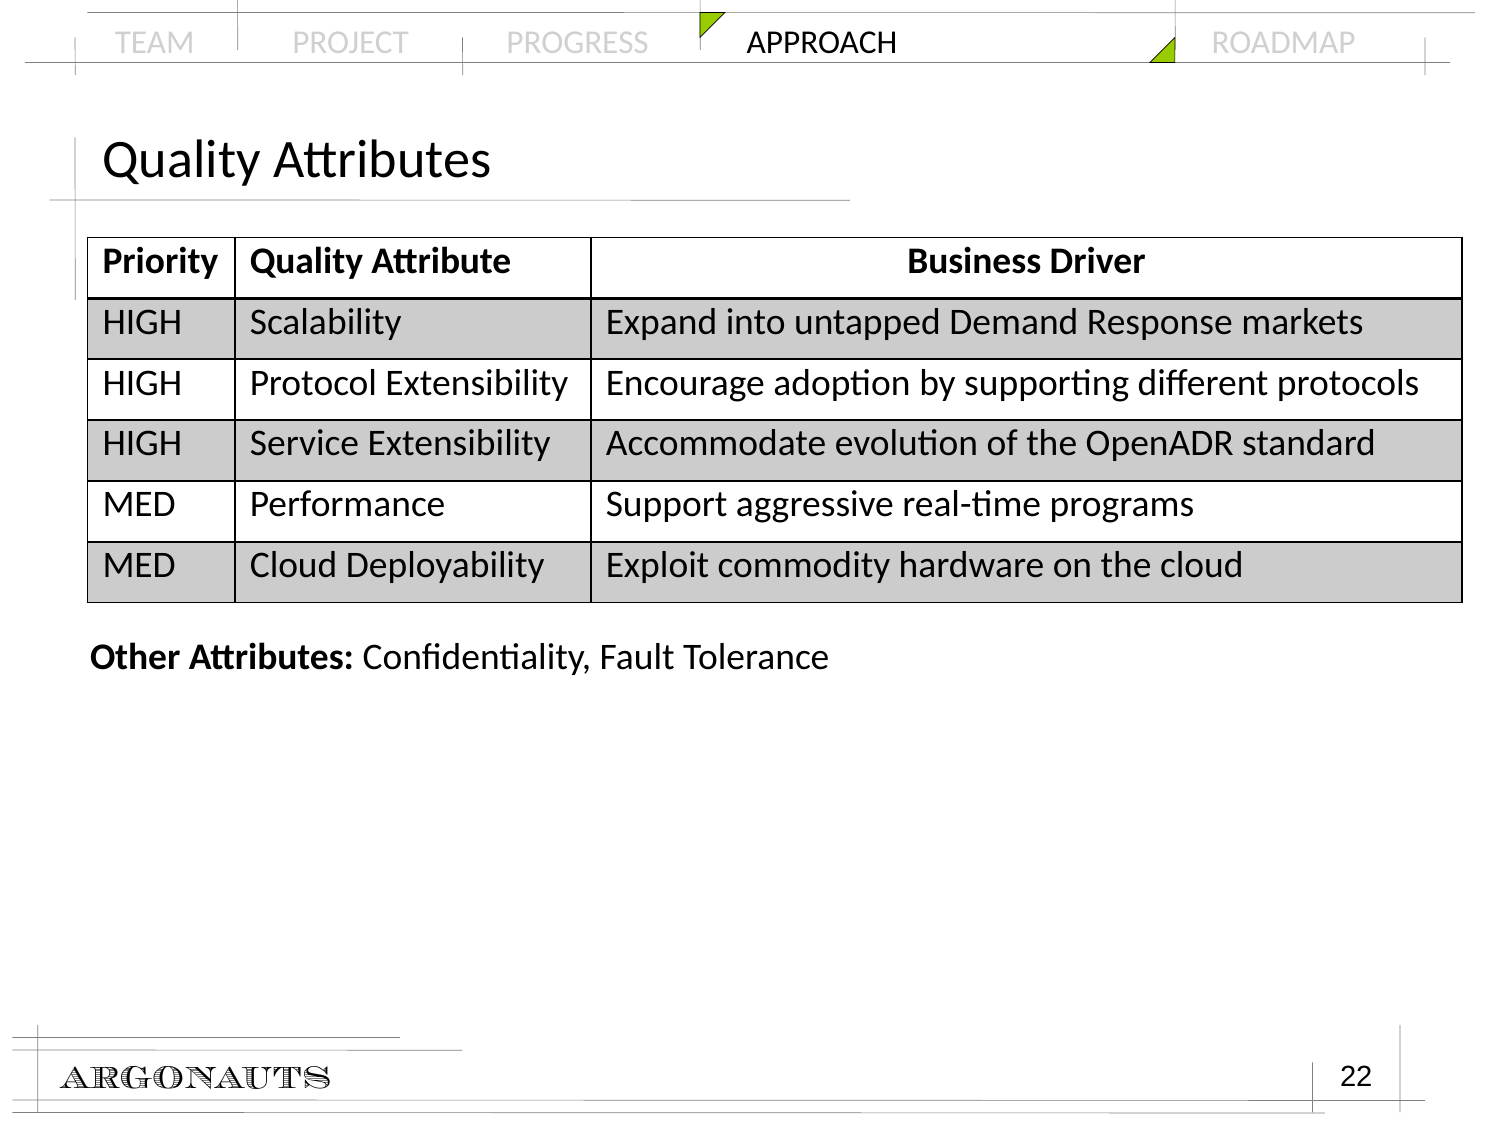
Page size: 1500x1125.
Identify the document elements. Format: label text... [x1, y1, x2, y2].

list Other Attributes: Confidentiality, Fault Tolerance [75, 624, 988, 700]
title Quality Attributes [87, 112, 1413, 200]
table_cell MED [88, 543, 234, 602]
table_cell Protocol Extensibility [236, 360, 590, 419]
table_cell MED [88, 482, 234, 541]
table_cell Accommodate evolution of the OpenADR standard [592, 421, 1461, 480]
table_cell Support aggressive real-time programs [592, 482, 1461, 541]
table_cell Service Extensibility [236, 421, 590, 480]
table_cell Scalability [236, 300, 590, 358]
slide_number 22 [1074, 1050, 1388, 1125]
table_header Priority [88, 238, 234, 297]
table_header Quality Attribute [236, 238, 590, 297]
table_cell HIGH [88, 421, 234, 480]
table_cell Expand into untapped Demand Response markets [592, 300, 1461, 358]
picture [50, 1055, 350, 1099]
table_cell Performance [236, 482, 590, 541]
table_cell Cloud Deployability [236, 543, 590, 602]
table_cell HIGH [88, 300, 234, 358]
table_cell Exploit commodity hardware on the cloud [592, 543, 1461, 602]
table_header Business Driver [592, 238, 1461, 297]
table_cell Encourage adoption by supporting different protocols [592, 360, 1461, 419]
table_cell HIGH [88, 360, 234, 419]
